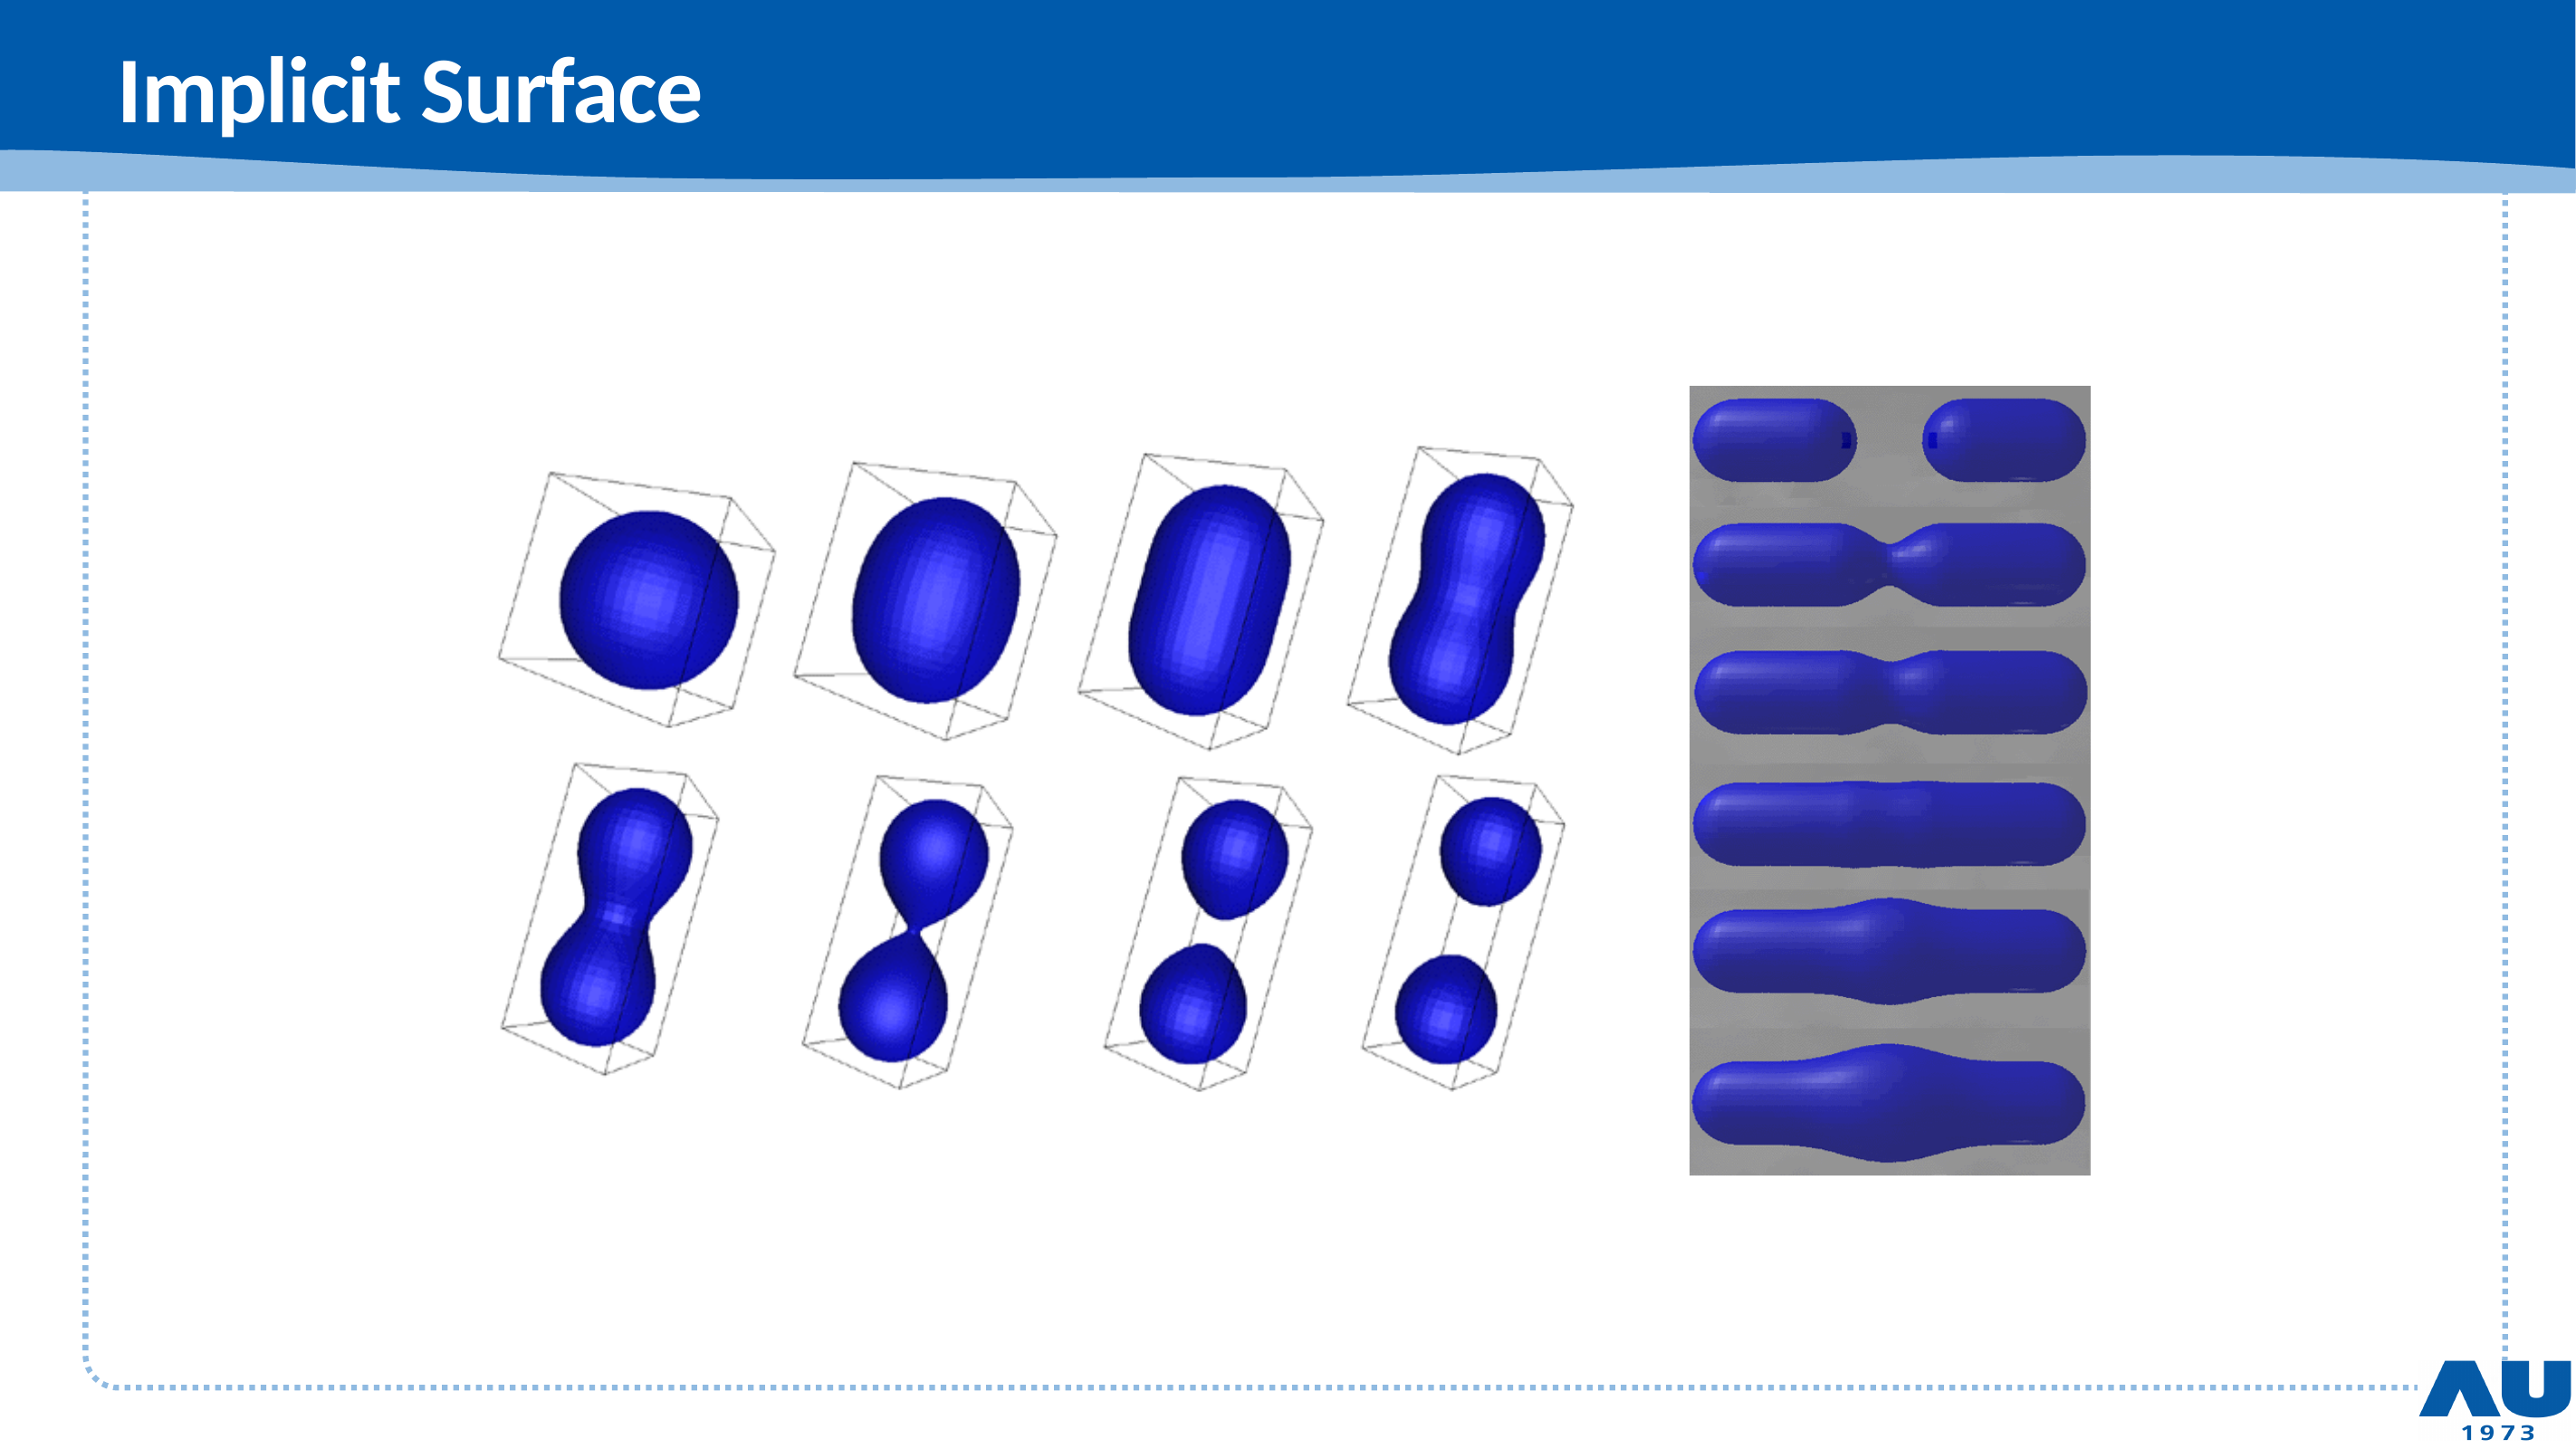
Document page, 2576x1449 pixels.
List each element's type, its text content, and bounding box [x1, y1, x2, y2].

title Implicit Surface [103, 18, 2486, 169]
picture [1690, 386, 2092, 1176]
picture [482, 434, 1578, 1099]
picture [2418, 1360, 2571, 1441]
